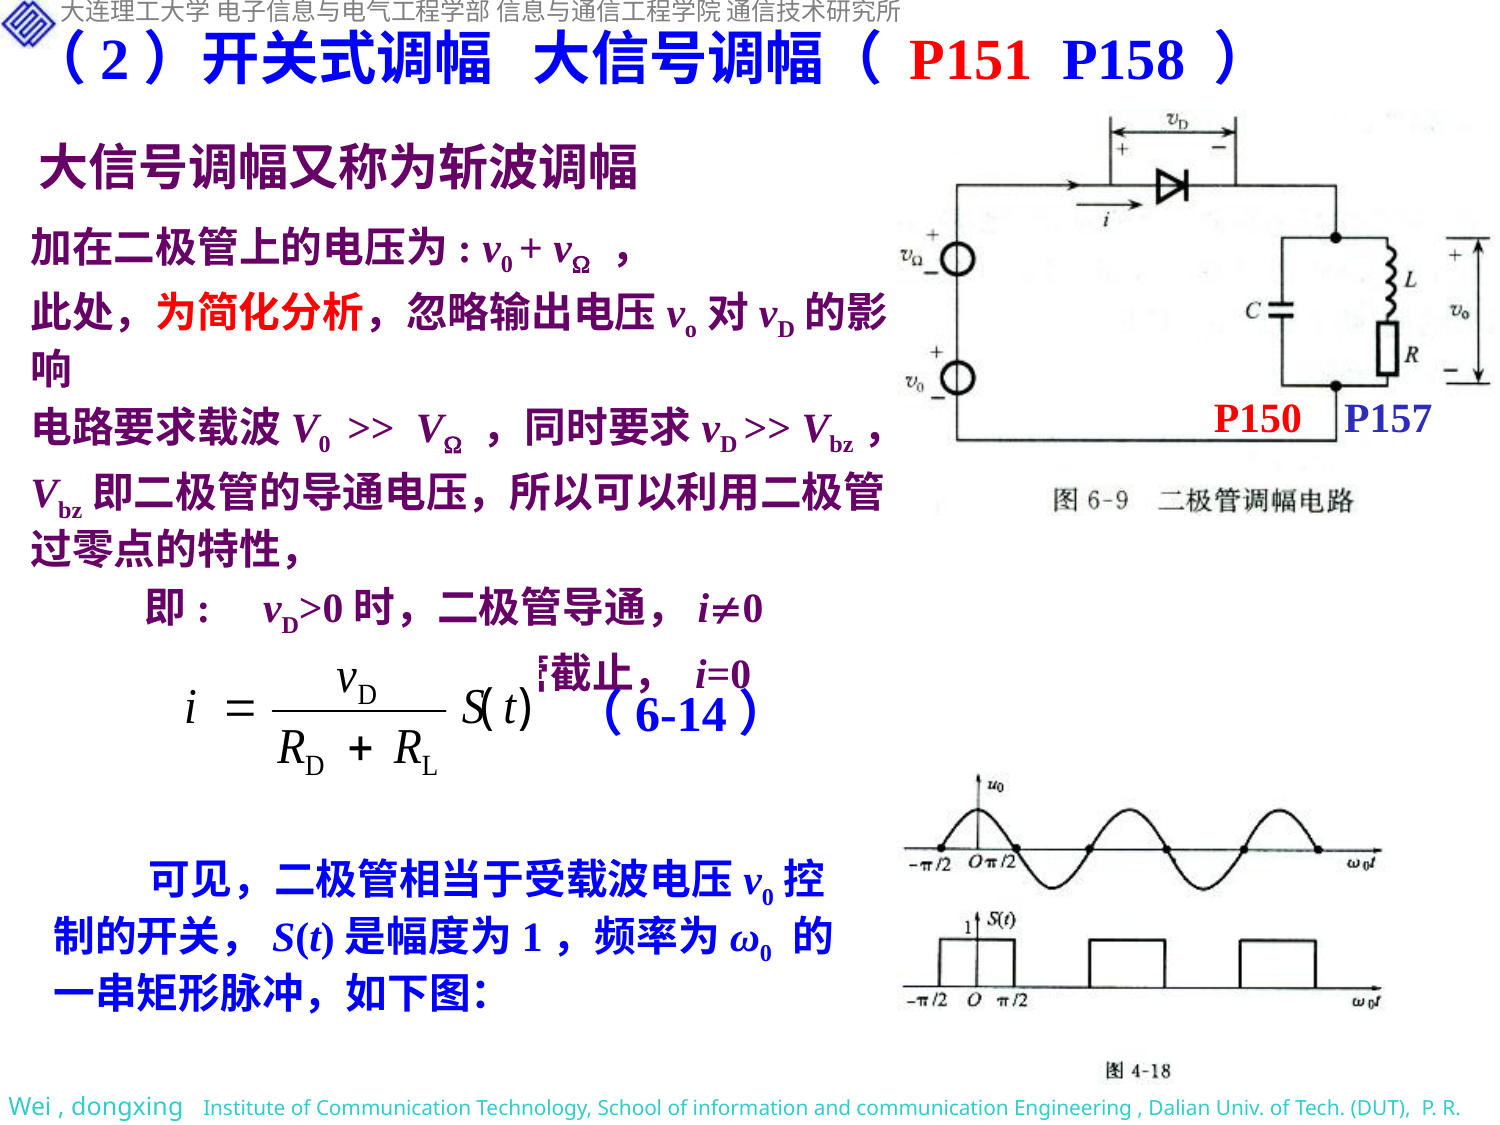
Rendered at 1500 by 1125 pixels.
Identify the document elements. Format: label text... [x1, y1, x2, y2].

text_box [178, 639, 539, 785]
picture [0, 0, 59, 49]
text_box （6-14） [558, 674, 813, 749]
text_box 可见，二极管相当于受载波电压v0控制的开关，S(t)是幅度为1，频率为ω0 的一串矩形脉冲，如下图： [38, 845, 854, 1024]
picture [897, 772, 1392, 1085]
title （2）开关式调幅 大信号调幅（ P151 P158 ） [13, 25, 1329, 88]
text_box 加在二极管上的电压为: v0 + v ， 此处，为简化分析，忽略输出电压vo对vD的影响 电路要求载波V0 >> V ，同时要求vD >> Vbz， Vbz即二极管的导通电压，所以可以利用二极管过零点的特性， 即: vD>0时，二极管导通，i0 vD<0时，二极管截止， i=0 [15, 212, 939, 657]
text_box 大信号调幅又称为斩波调幅 [23, 128, 869, 211]
picture [897, 109, 1495, 516]
